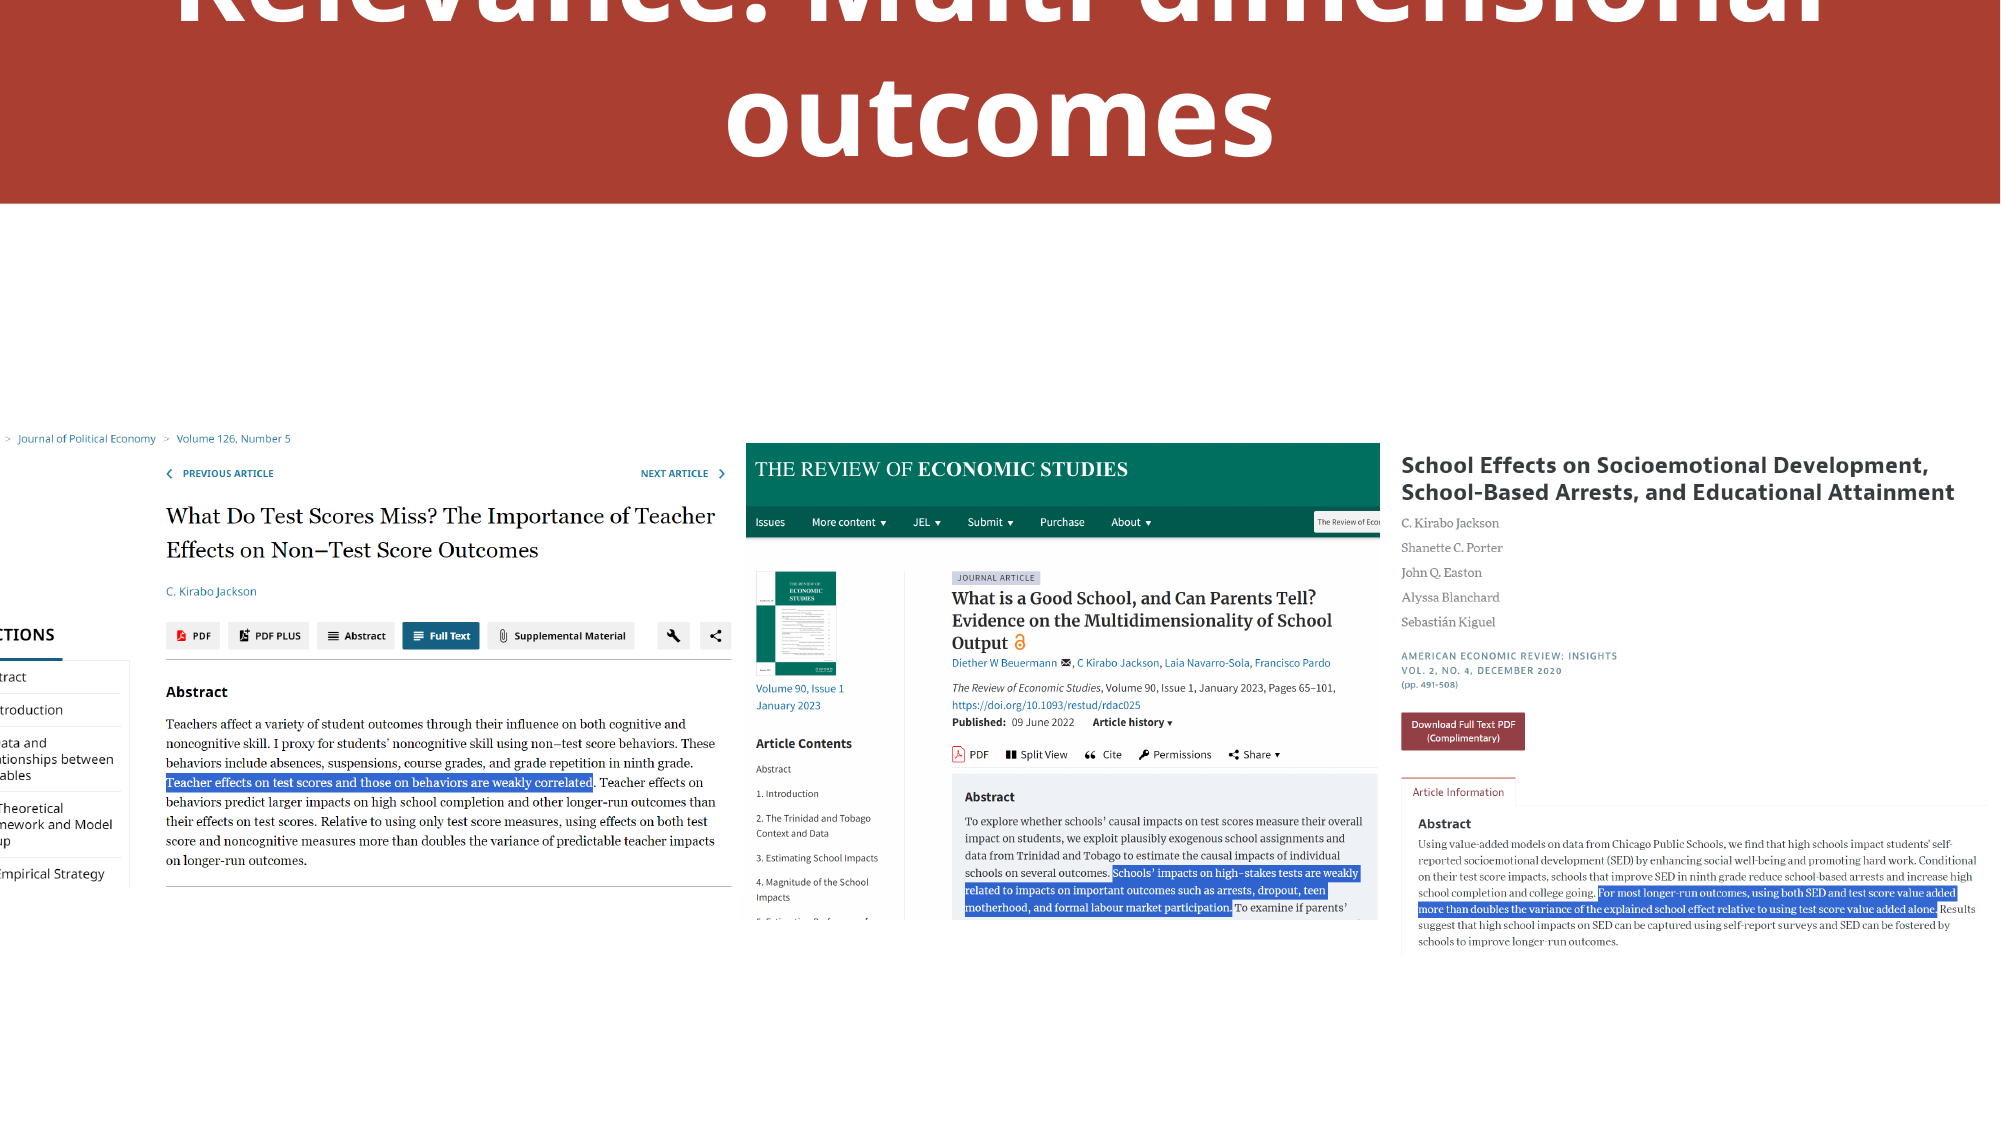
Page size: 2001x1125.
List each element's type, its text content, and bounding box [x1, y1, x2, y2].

title Relevance: Multi-dimensional outcomes [0, 0, 2000, 187]
picture [1392, 443, 1988, 956]
picture [0, 426, 1380, 920]
